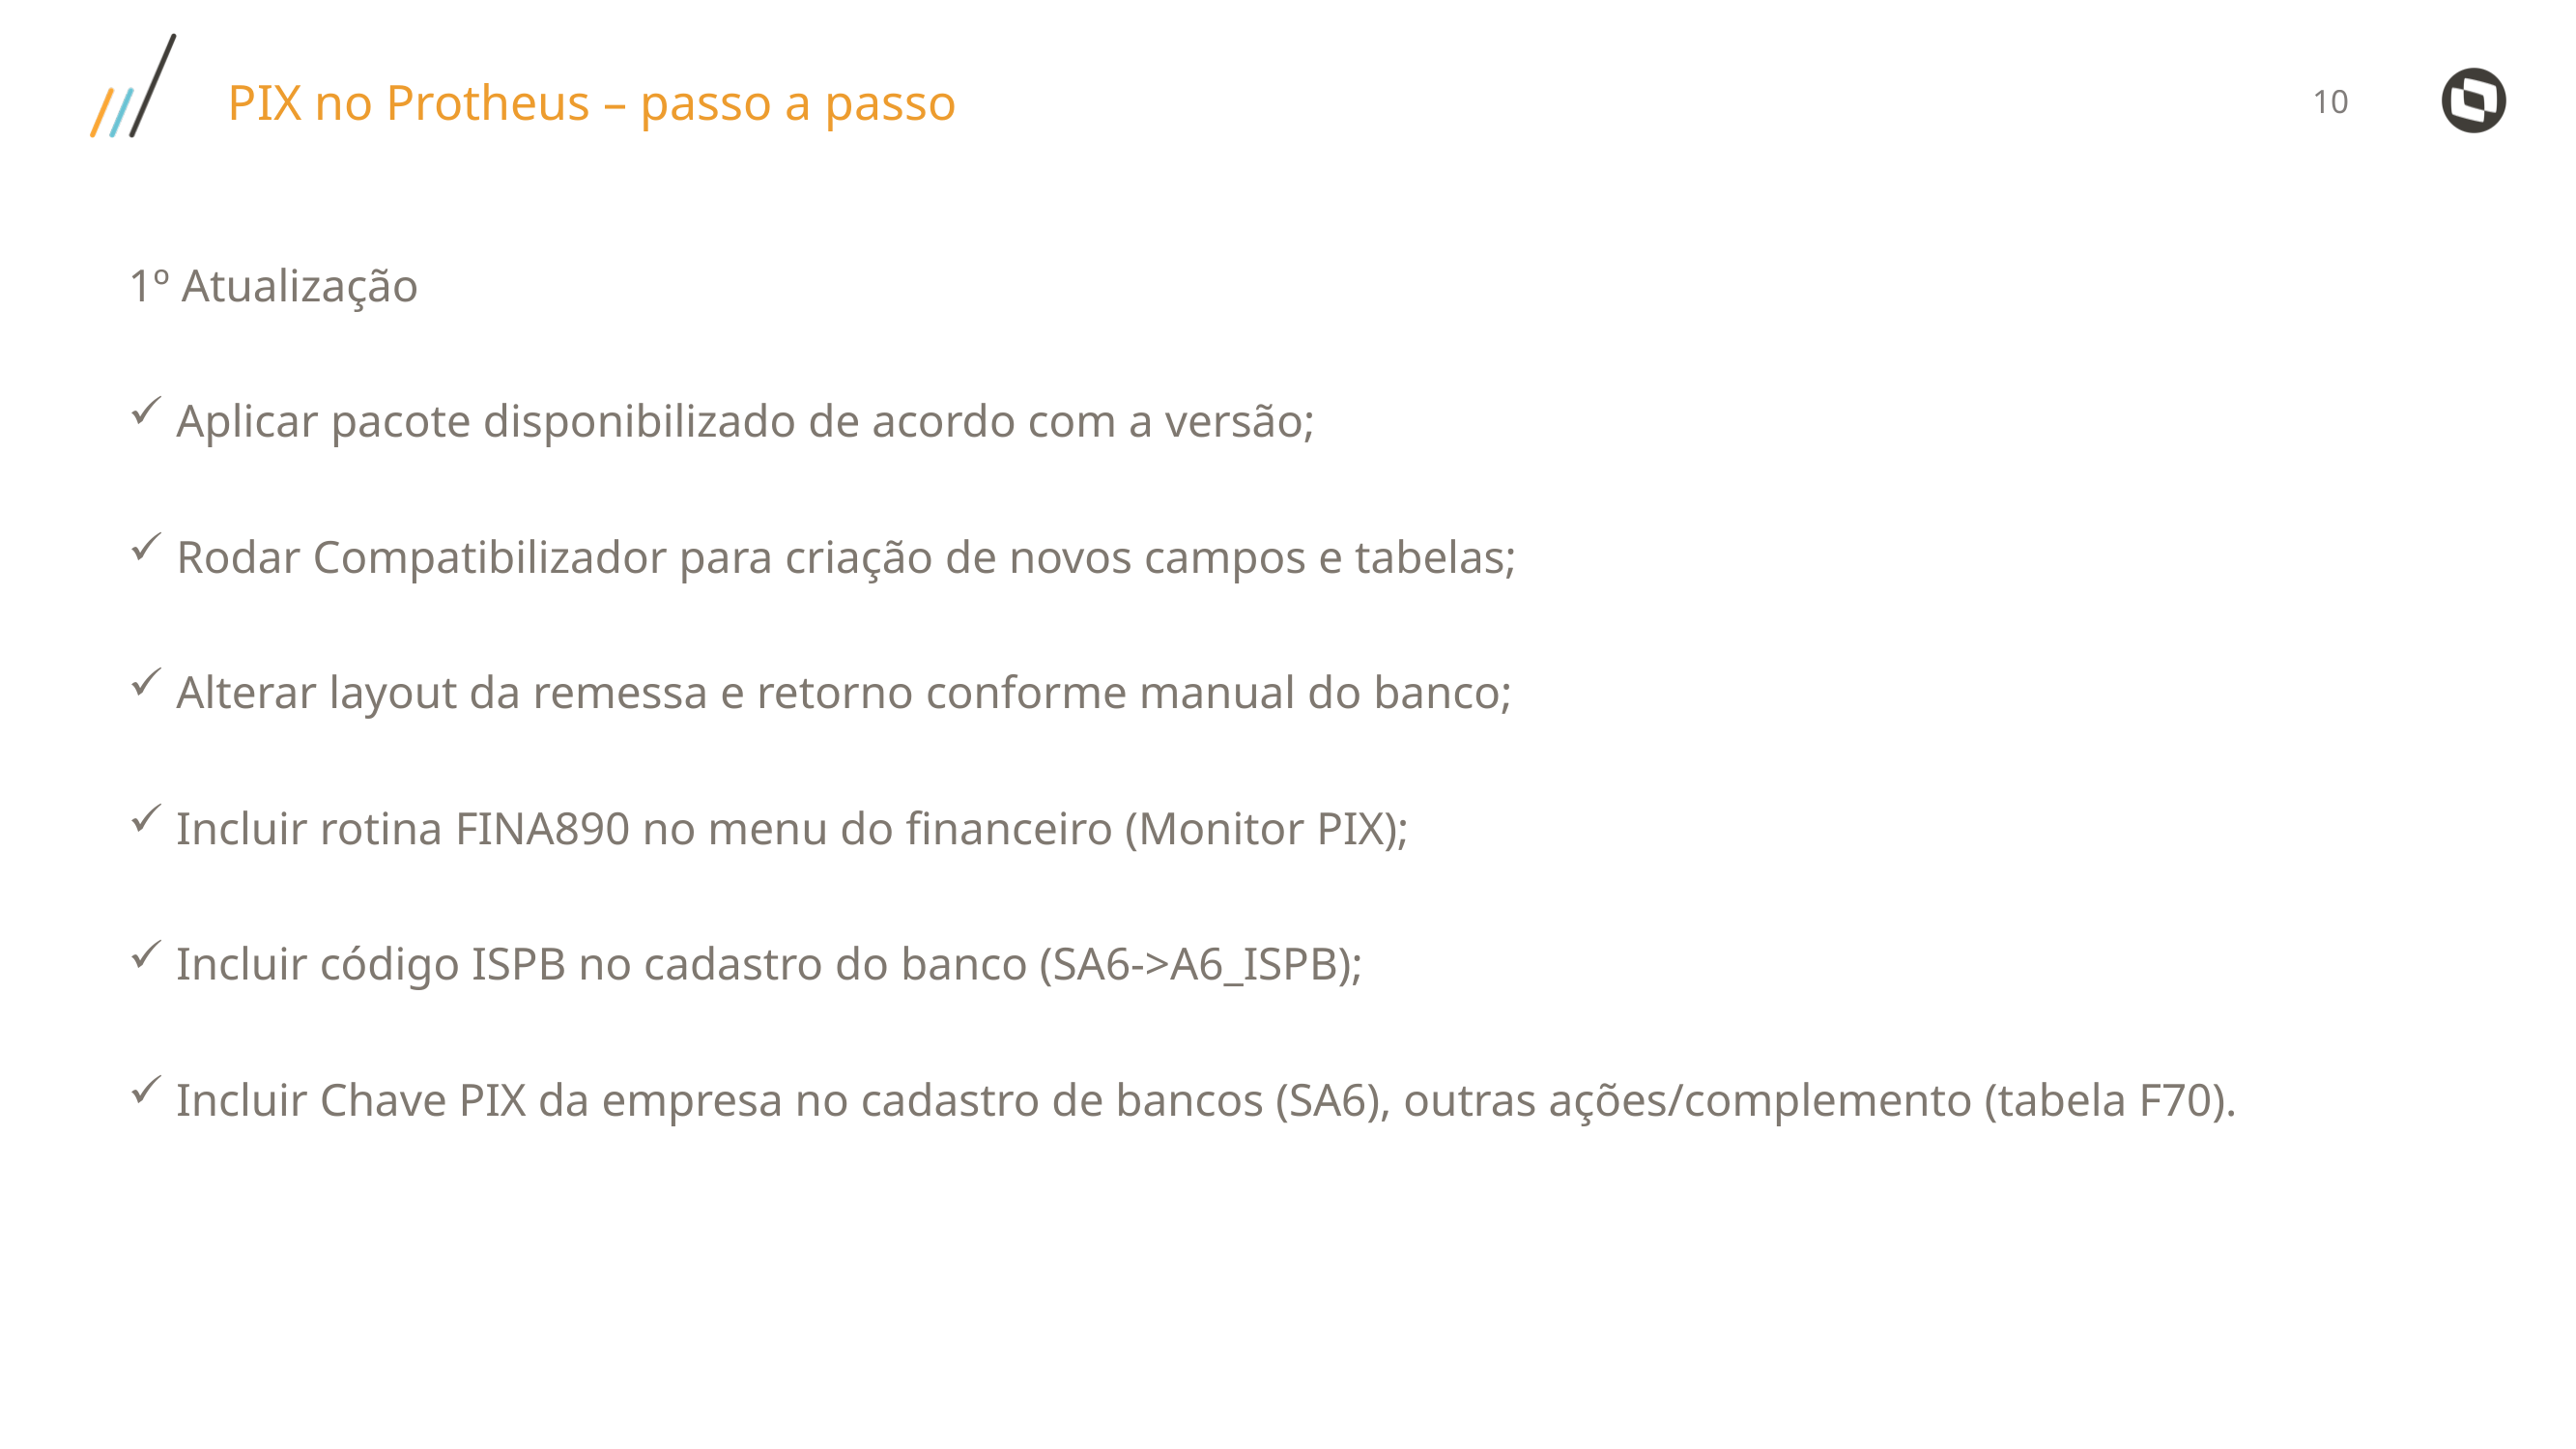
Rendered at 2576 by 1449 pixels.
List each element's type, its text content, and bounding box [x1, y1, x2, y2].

list PIX no Protheus – passo a passo [214, 64, 2296, 138]
picture [2435, 61, 2513, 140]
text_box 1º Atualização Aplicar pacote disponibilizado de acordo com a versão; Rodar Compatibilizador para criação de novos campos e tabelas; Alterar layout da remessa e retorno conforme manual do banco; Incluir rotina FINA890 no menu do financeiro (Monitor PIX); Incluir código ISPB no cadastro do banco (SA6->A6_ISPB); Incluir Chave PIX da empresa no cadastro de bancos (SA6), outras ações/complemento (tabela F70). [113, 256, 2462, 1357]
picture [88, 32, 179, 139]
